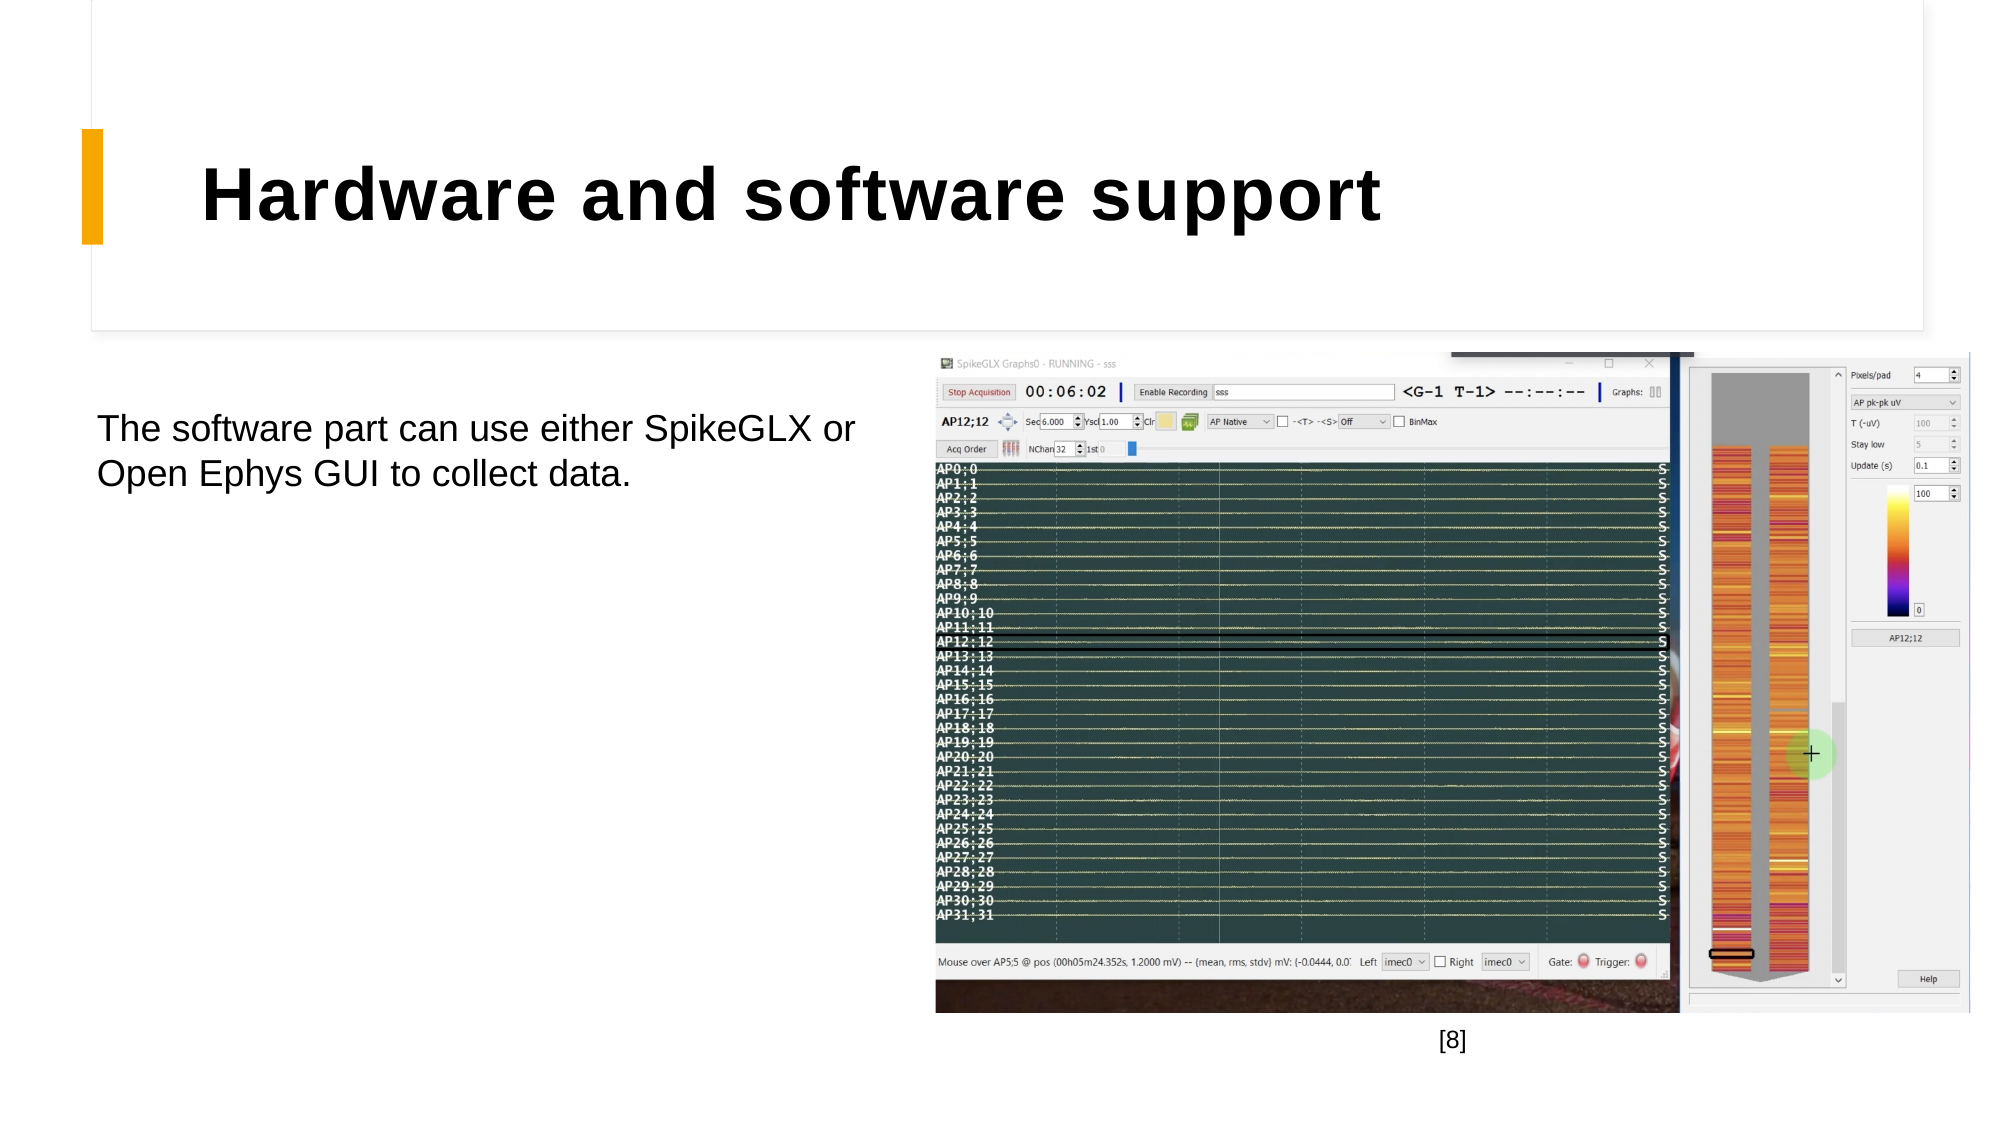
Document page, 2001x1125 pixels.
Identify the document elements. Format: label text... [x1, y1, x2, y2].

text_box The software part can use either SpikeGLX or Open Ephys GUI to collect data. [82, 396, 875, 502]
text_box [8] [1400, 1016, 1506, 1061]
title Hardware and software support [183, 90, 1851, 284]
picture [935, 351, 1971, 1013]
